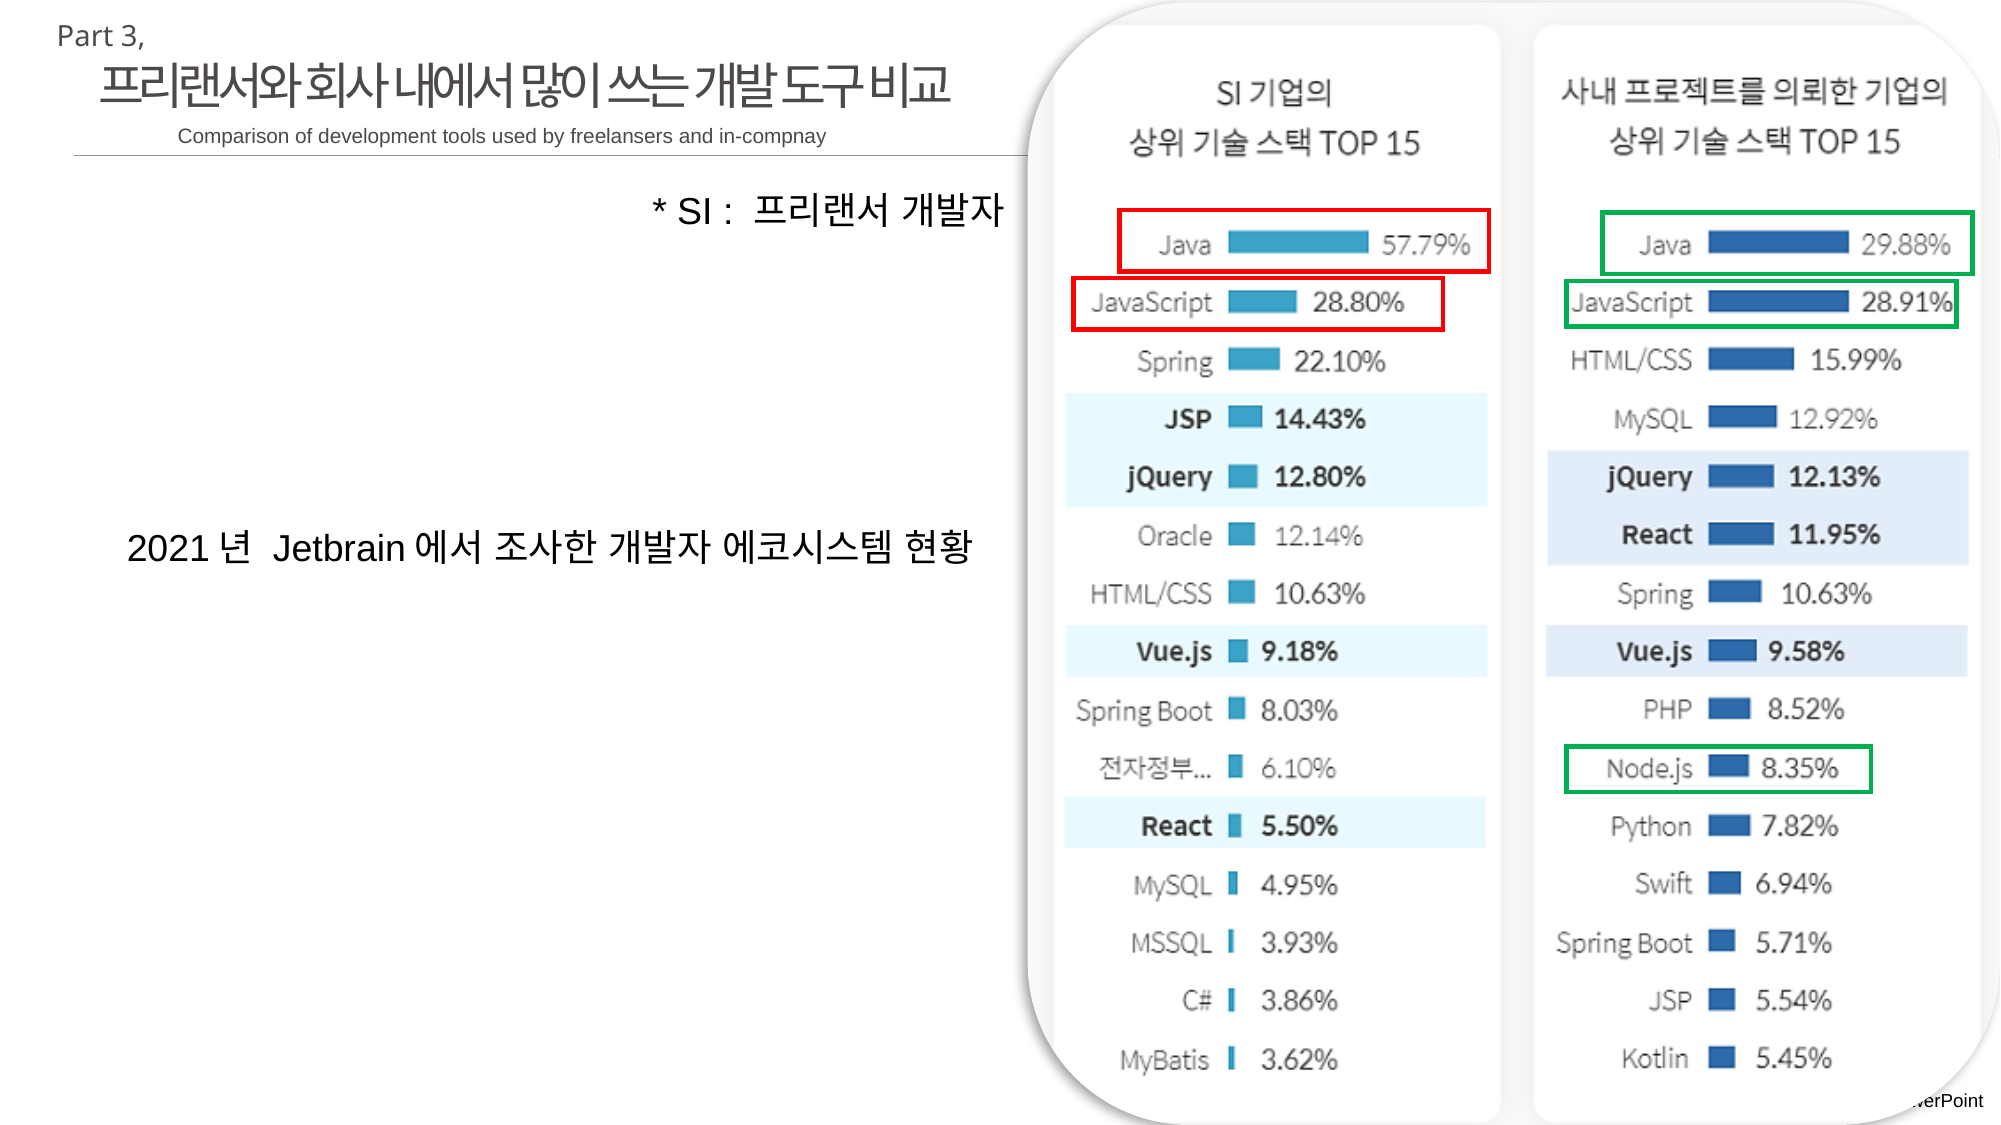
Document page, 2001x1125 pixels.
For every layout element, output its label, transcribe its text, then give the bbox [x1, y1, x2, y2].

text_box * SI : 프리랜서 개발자 [637, 179, 1021, 240]
text_box Comparison of development tools used by freelansers and in-compnay [162, 115, 842, 155]
picture [1027, 2, 2000, 1125]
text_box 프리랜서와 회사 내에서 많이 쓰는 개발 도구 비교 [83, 46, 969, 122]
text_box 2021년 Jetbrain에서 조사한 개발자 에코시스템 현황 [112, 516, 990, 577]
text_box Part 3, [41, 10, 161, 61]
